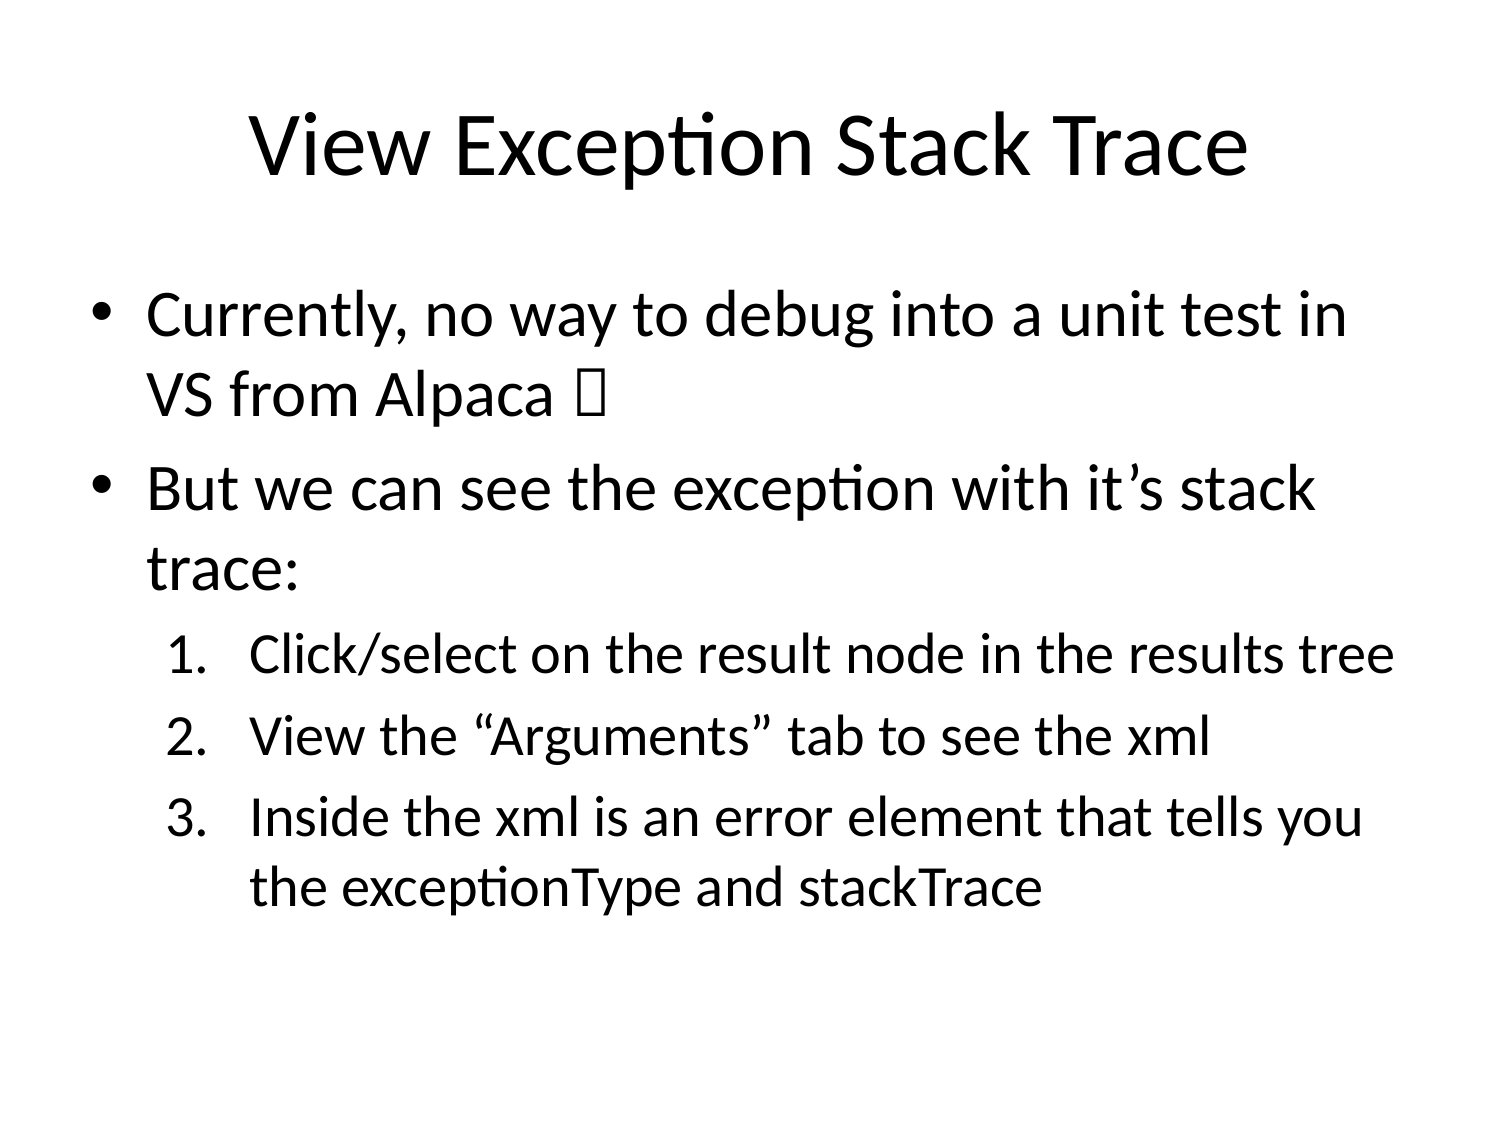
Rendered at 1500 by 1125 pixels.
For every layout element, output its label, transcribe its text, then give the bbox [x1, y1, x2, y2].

title View Exception Stack Trace [75, 45, 1425, 233]
list Currently, no way to debug into a unit test in VS from Alpaca  But we can see the exception with it’s stack trace: Click/select on the result node in the results tree View the “Arguments” tab to see the xml Inside the xml is an error element that tells you the exceptionType and stackTrace [75, 262, 1425, 1005]
